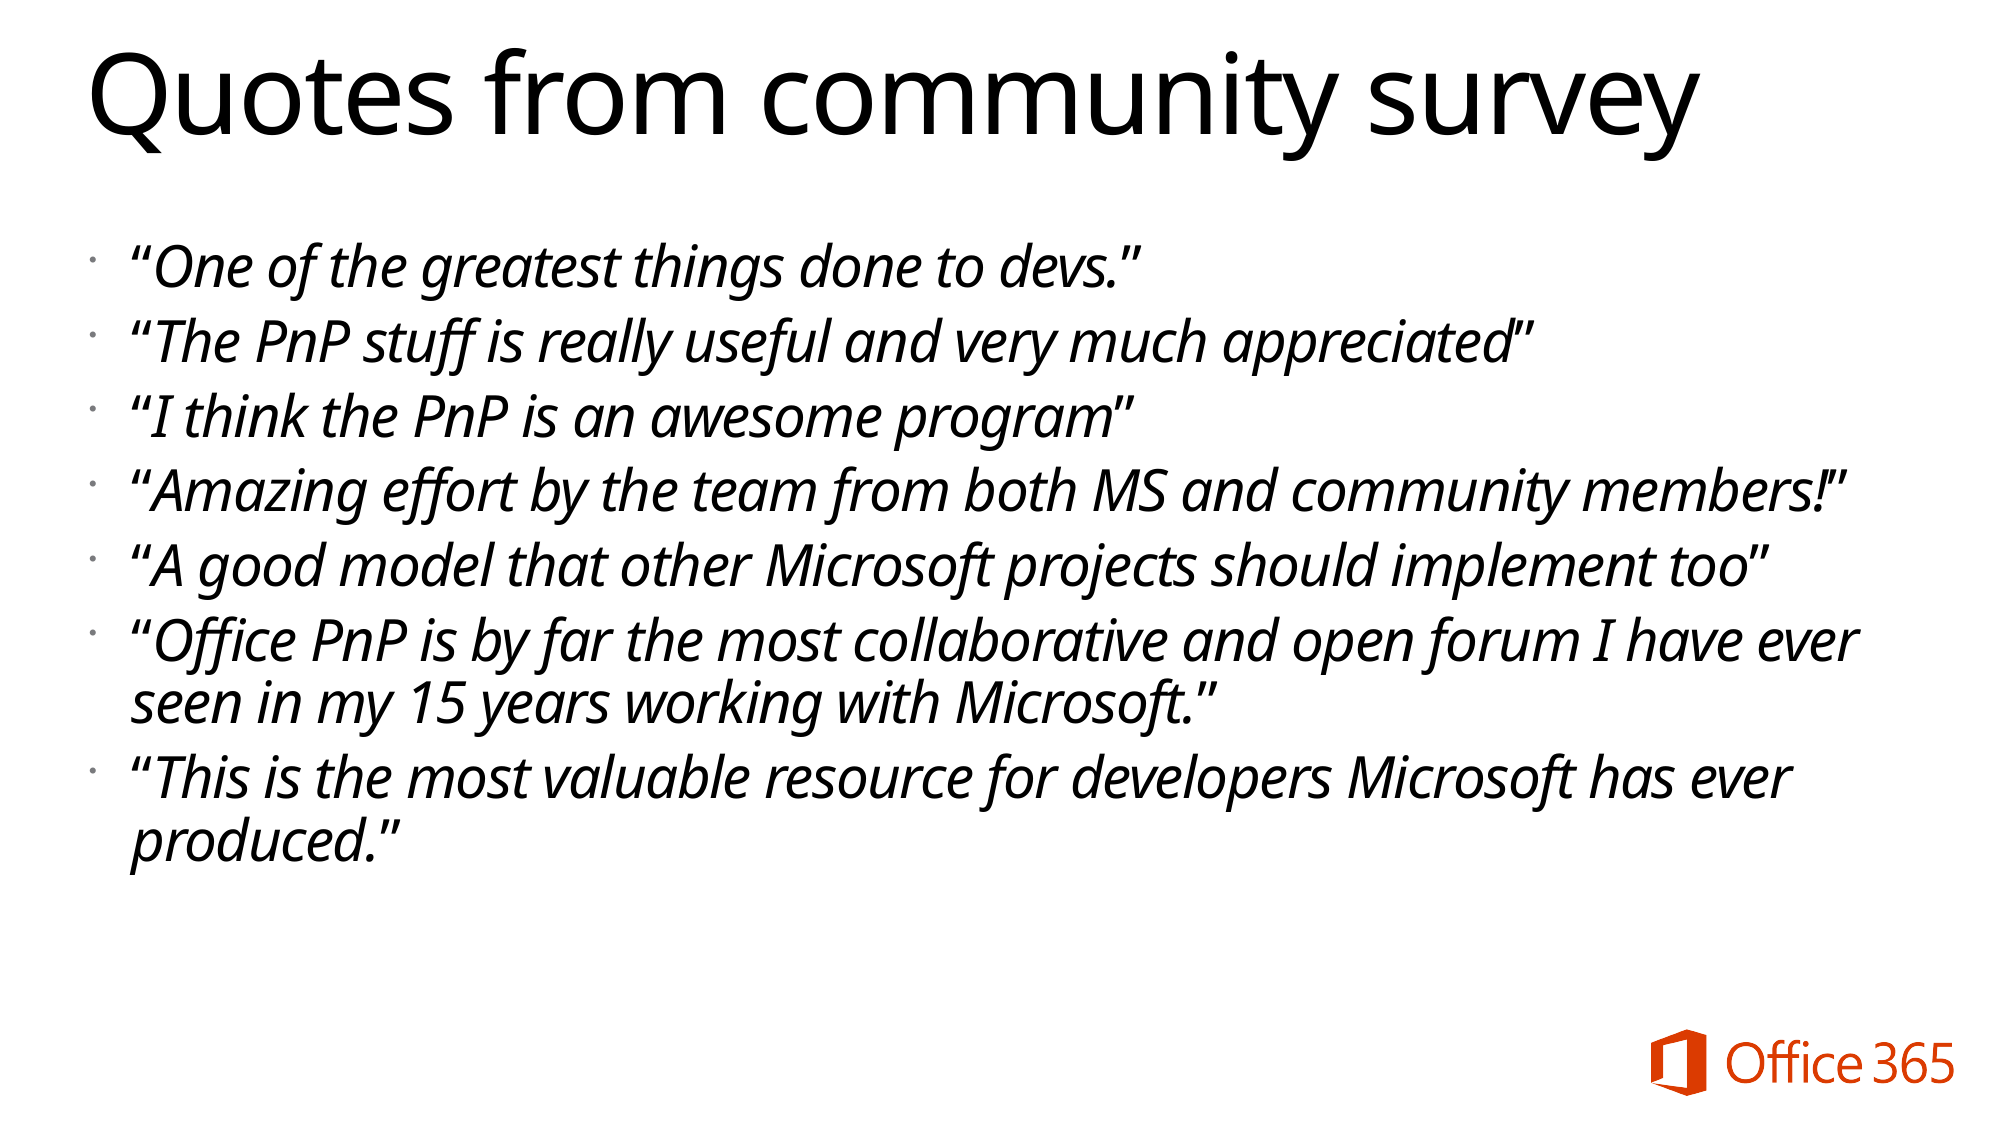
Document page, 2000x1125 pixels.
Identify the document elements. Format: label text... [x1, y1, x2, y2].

picture [1622, 1000, 1981, 1125]
list “One of the greatest things done to devs.” “The PnP stuff is really useful and very much appreciated” “I think the PnP is an awesome program” “Amazing effort by the team from both MS and community members!” “A good model that other Microsoft projects should implement too” “Office PnP is by far the most collaborative and open forum I have ever seen in my 15 years working with Microsoft.” “This is the most valuable resource for developers Microsoft has ever produced.” [85, 237, 1914, 573]
title Quotes from community survey [85, 37, 1914, 161]
